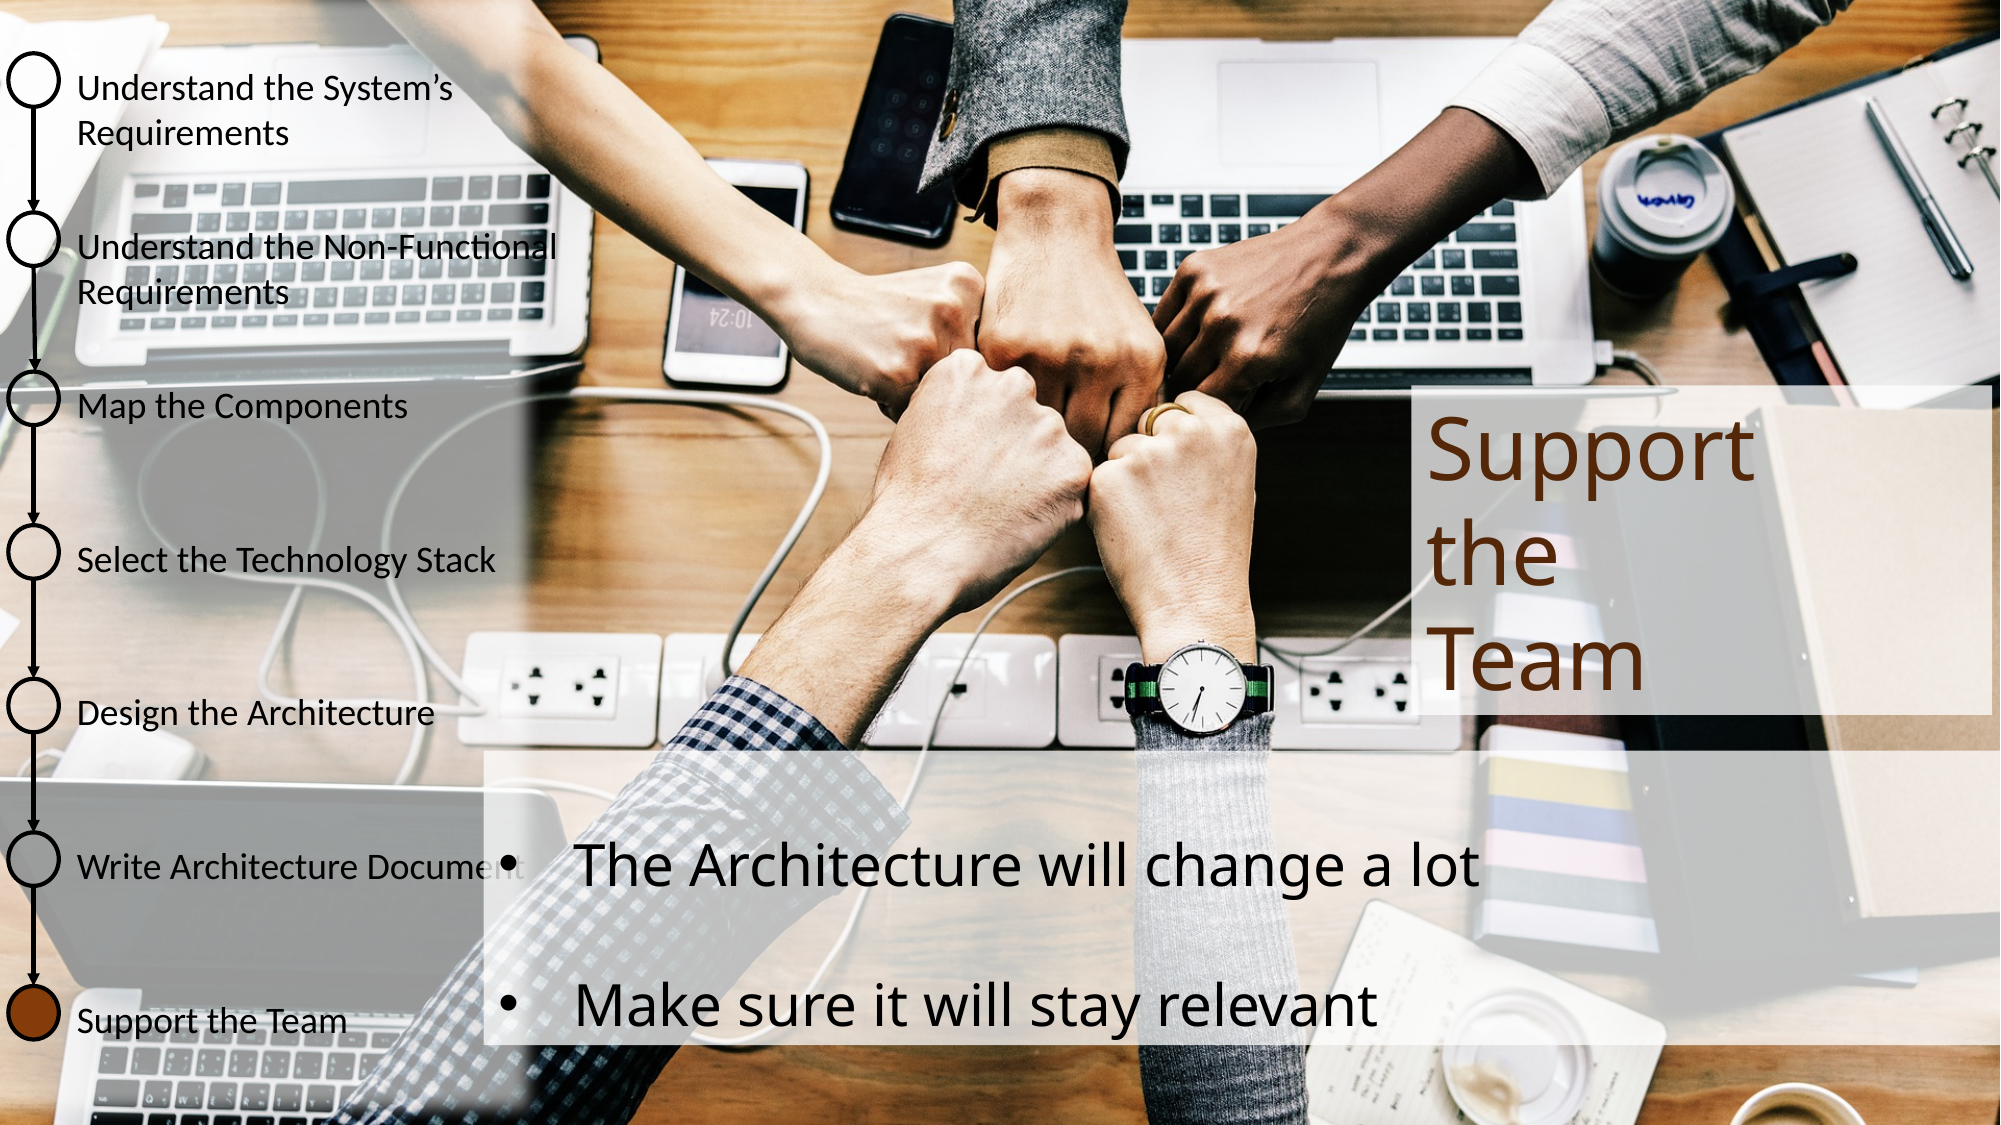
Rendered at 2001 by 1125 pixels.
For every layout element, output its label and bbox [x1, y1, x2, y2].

picture [0, 0, 2000, 1125]
text_box [8, 53, 750, 1049]
